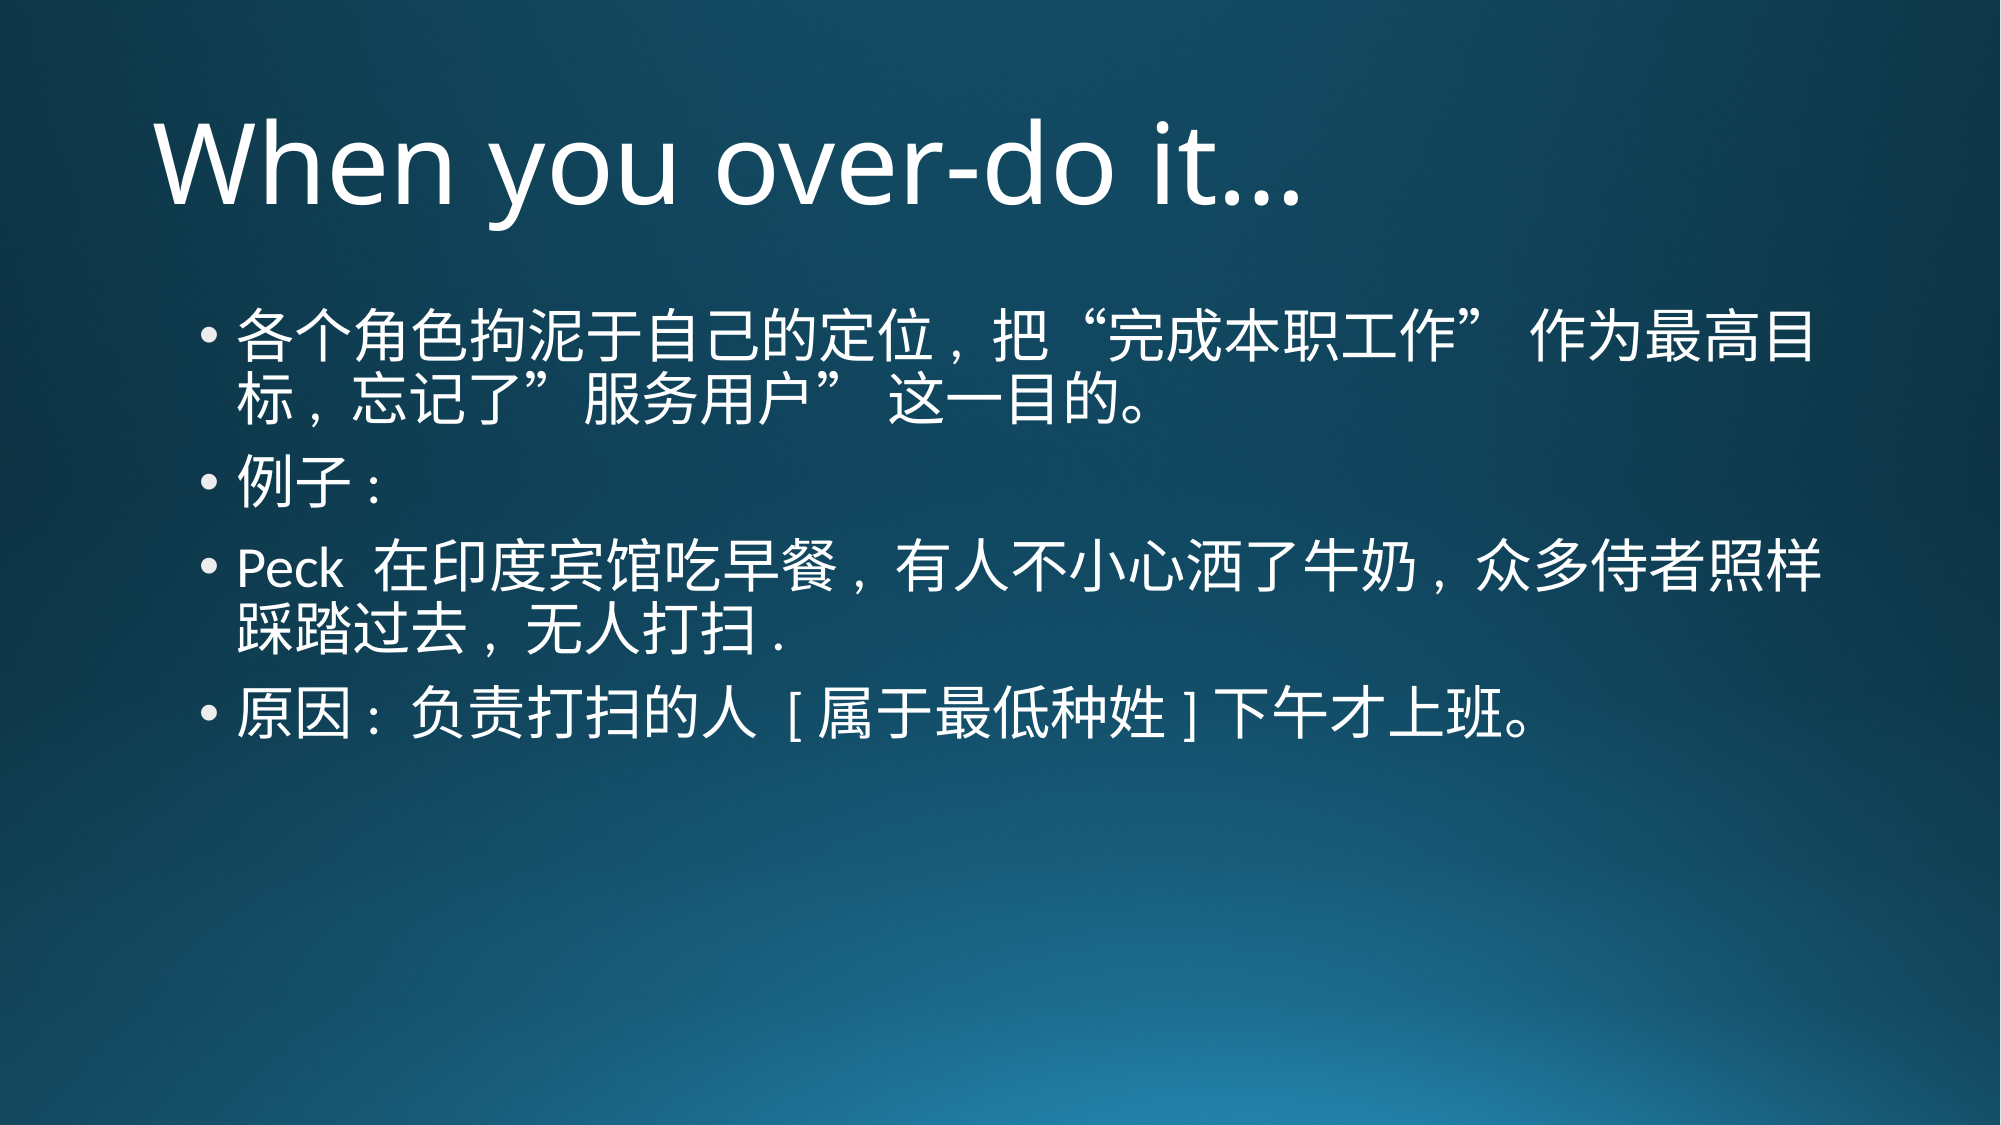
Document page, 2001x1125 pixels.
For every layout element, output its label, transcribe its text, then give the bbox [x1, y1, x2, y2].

list 各个角色拘泥于自己的定位, 把“完成本职工作” 作为最高目标, 忘记了”服务用户” 这一目的。 例子: Peck 在印度宾馆吃早餐, 有人不小心洒了牛奶, 众多侍者照样踩踏过去, 无人打扫. 原因: 负责打扫的人 [属于最低种姓]下午才上班。 [183, 299, 1863, 1014]
picture [0, 0, 2001, 1125]
title When you over-do it… [137, 59, 1863, 278]
